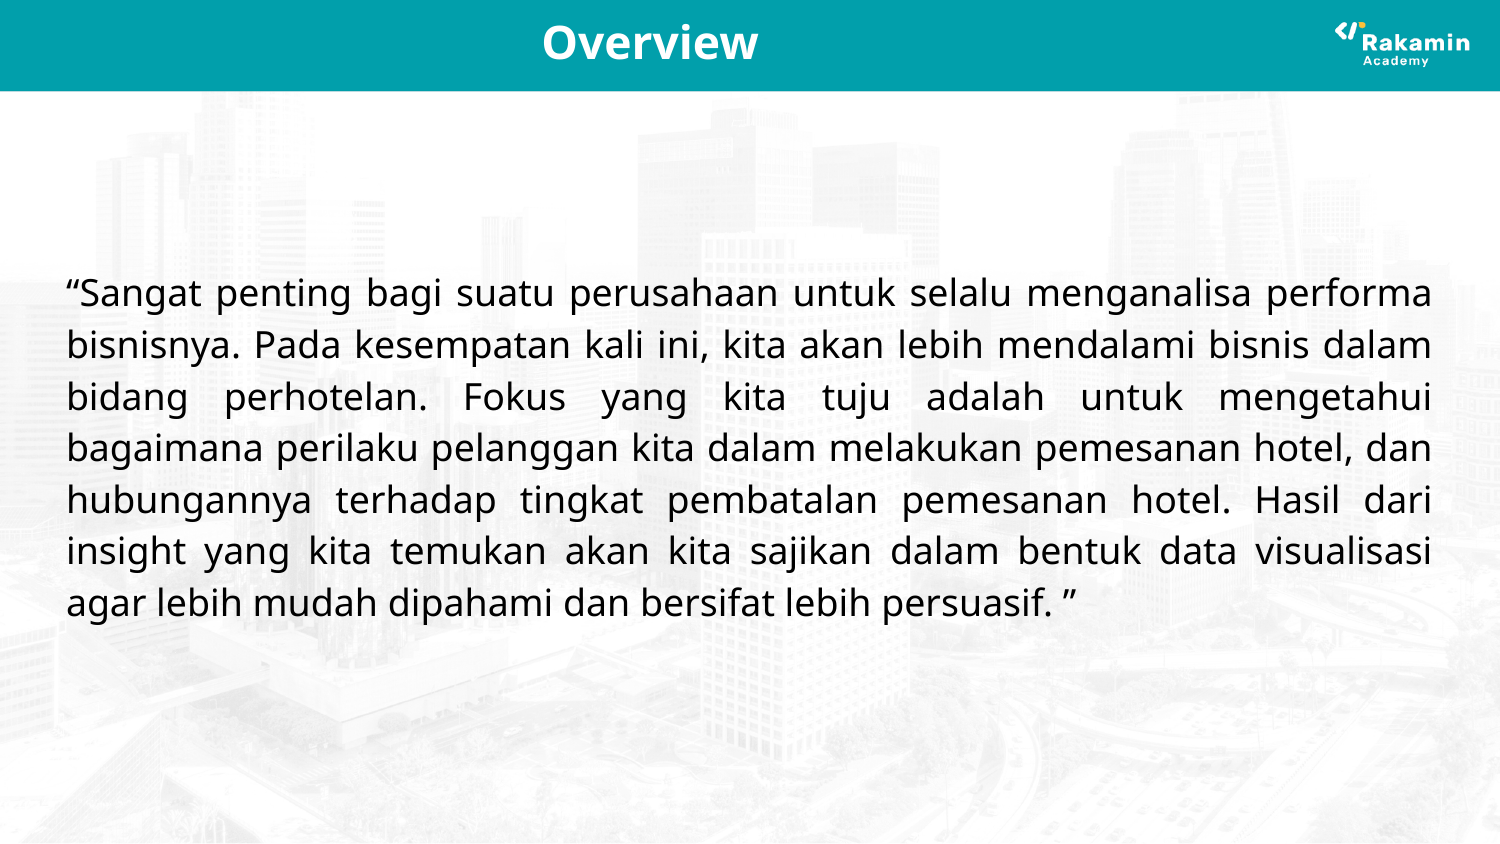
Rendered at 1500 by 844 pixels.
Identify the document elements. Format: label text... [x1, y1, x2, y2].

list “Sangat penting bagi suatu perusahaan untuk selalu menganalisa performa bisnisnya. Pada kesempatan kali ini, kita akan lebih mendalami bisnis dalam bidang perhotelan. Fokus yang kita tuju adalah untuk mengetahui bagaimana perilaku pelanggan kita dalam melakukan pemesanan hotel, dan hubungannya terhadap tingkat pembatalan pemesanan hotel. Hasil dari insight yang kita temukan akan kita sajikan dalam bentuk data visualisasi agar lebih mudah dipahami dan bersifat lebih persuasif. ” [51, 247, 1449, 750]
title Overview [0, 0, 1301, 92]
picture [0, 0, 1500, 844]
